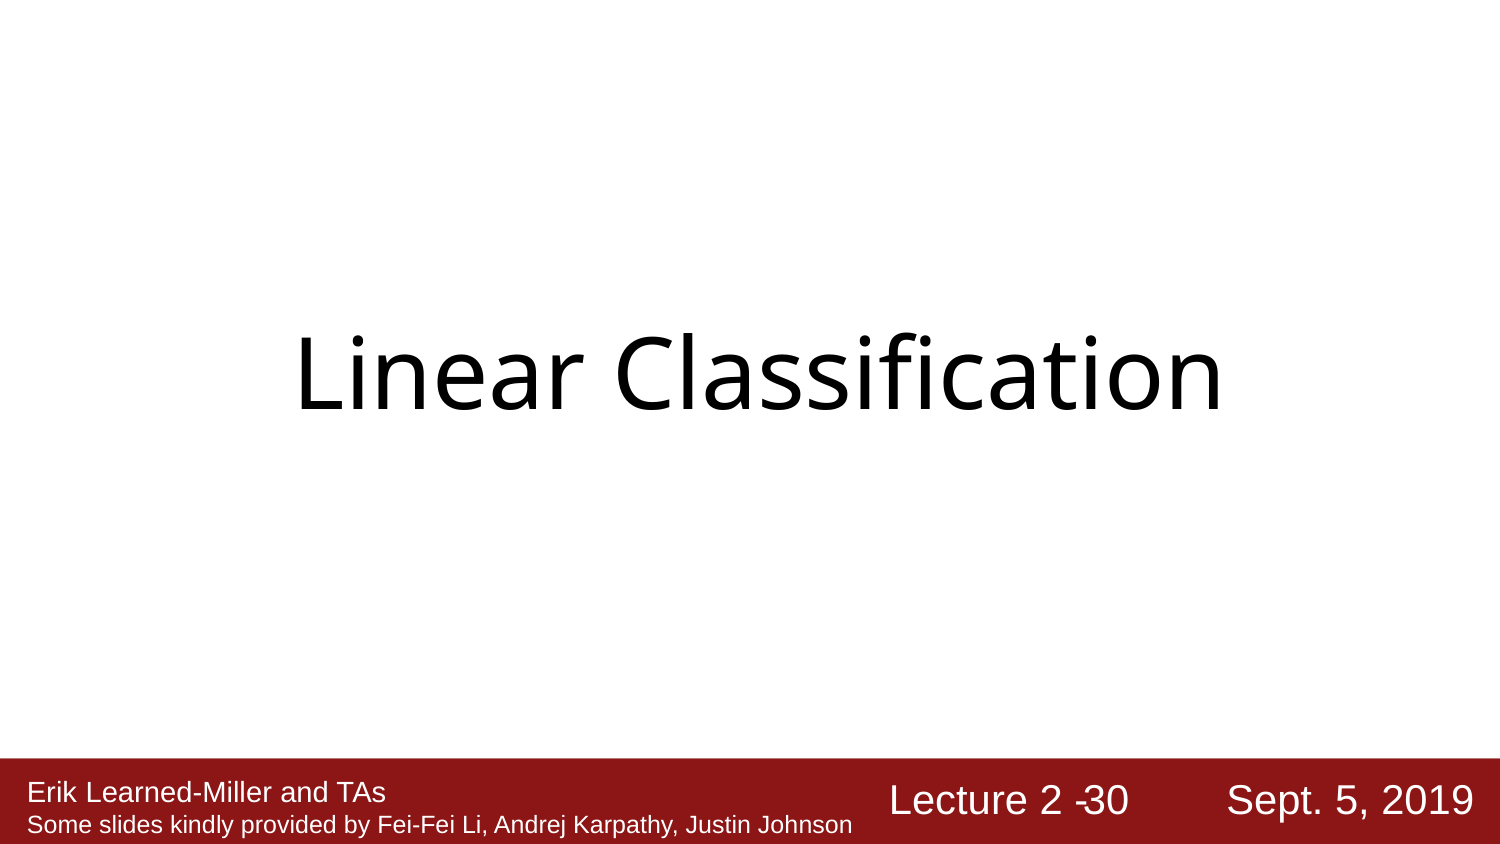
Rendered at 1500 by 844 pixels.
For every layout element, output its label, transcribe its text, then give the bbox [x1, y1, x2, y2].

text_box Linear Classification [195, 123, 1325, 616]
slide_number ‹#› [1054, 765, 1145, 831]
